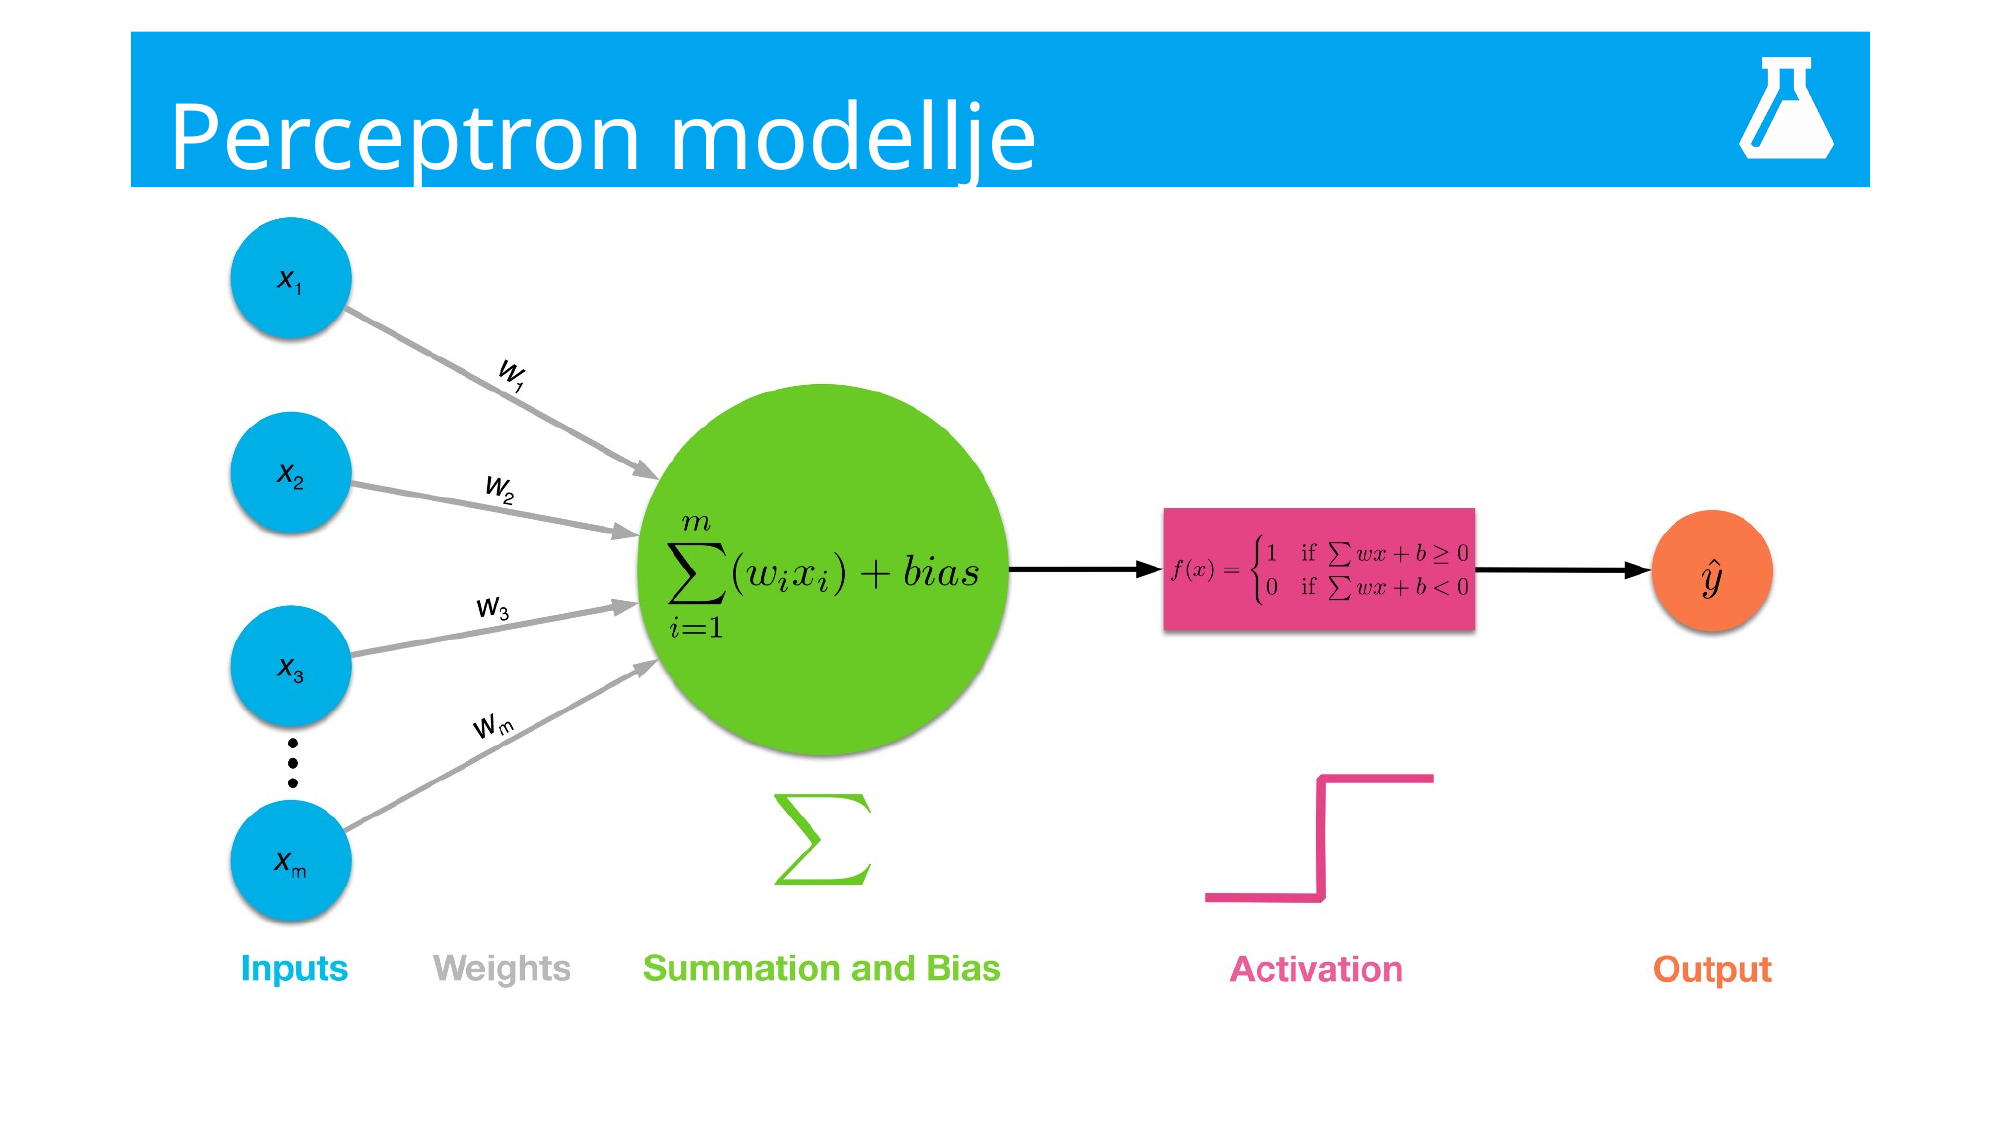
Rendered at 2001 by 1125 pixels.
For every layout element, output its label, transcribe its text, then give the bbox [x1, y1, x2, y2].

picture [1740, 58, 1833, 158]
title Perceptron modellje [129, 31, 1701, 187]
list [224, 215, 1779, 993]
